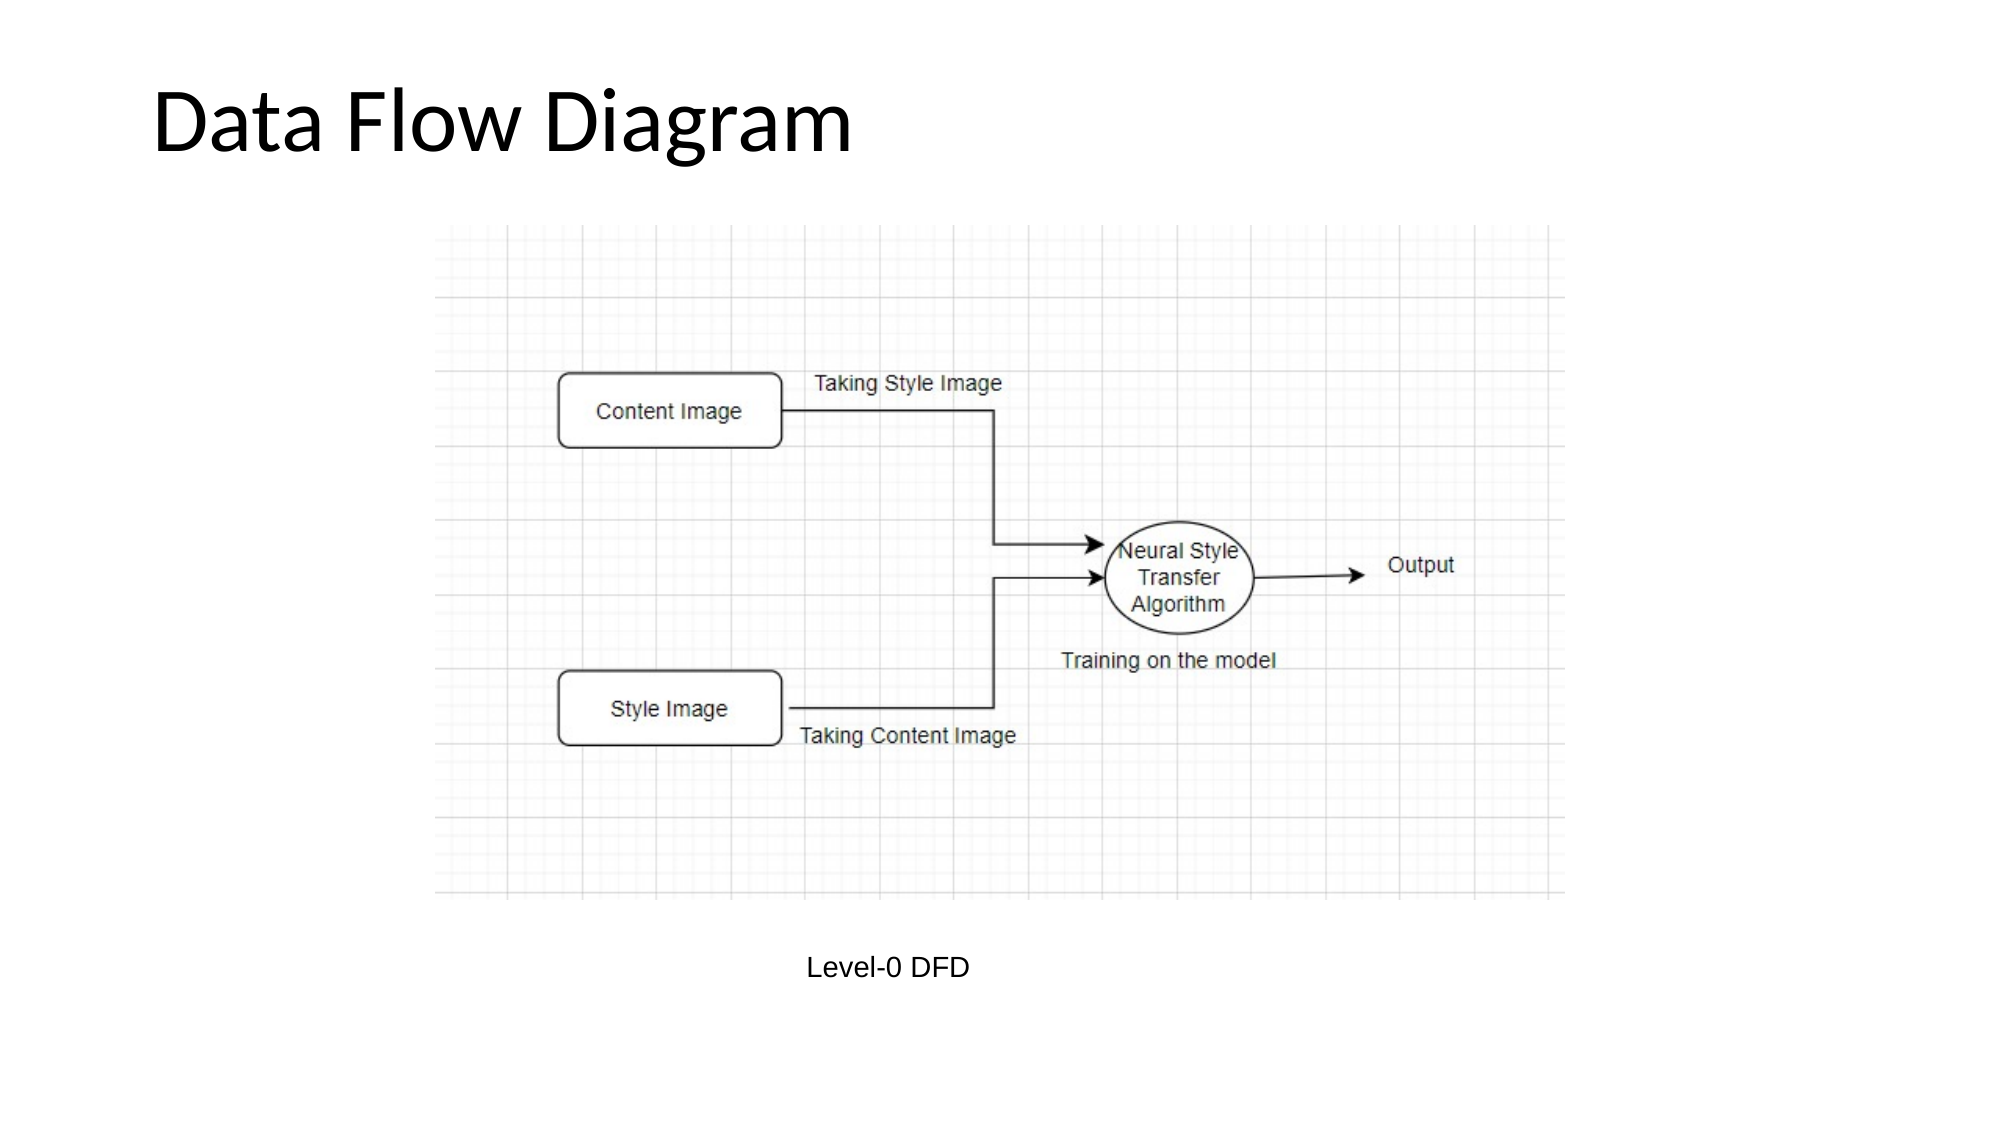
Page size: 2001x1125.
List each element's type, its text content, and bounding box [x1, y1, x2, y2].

picture [435, 225, 1565, 900]
text_box Level-0 DFD [791, 941, 1108, 992]
title Data Flow Diagram [137, 59, 1863, 184]
